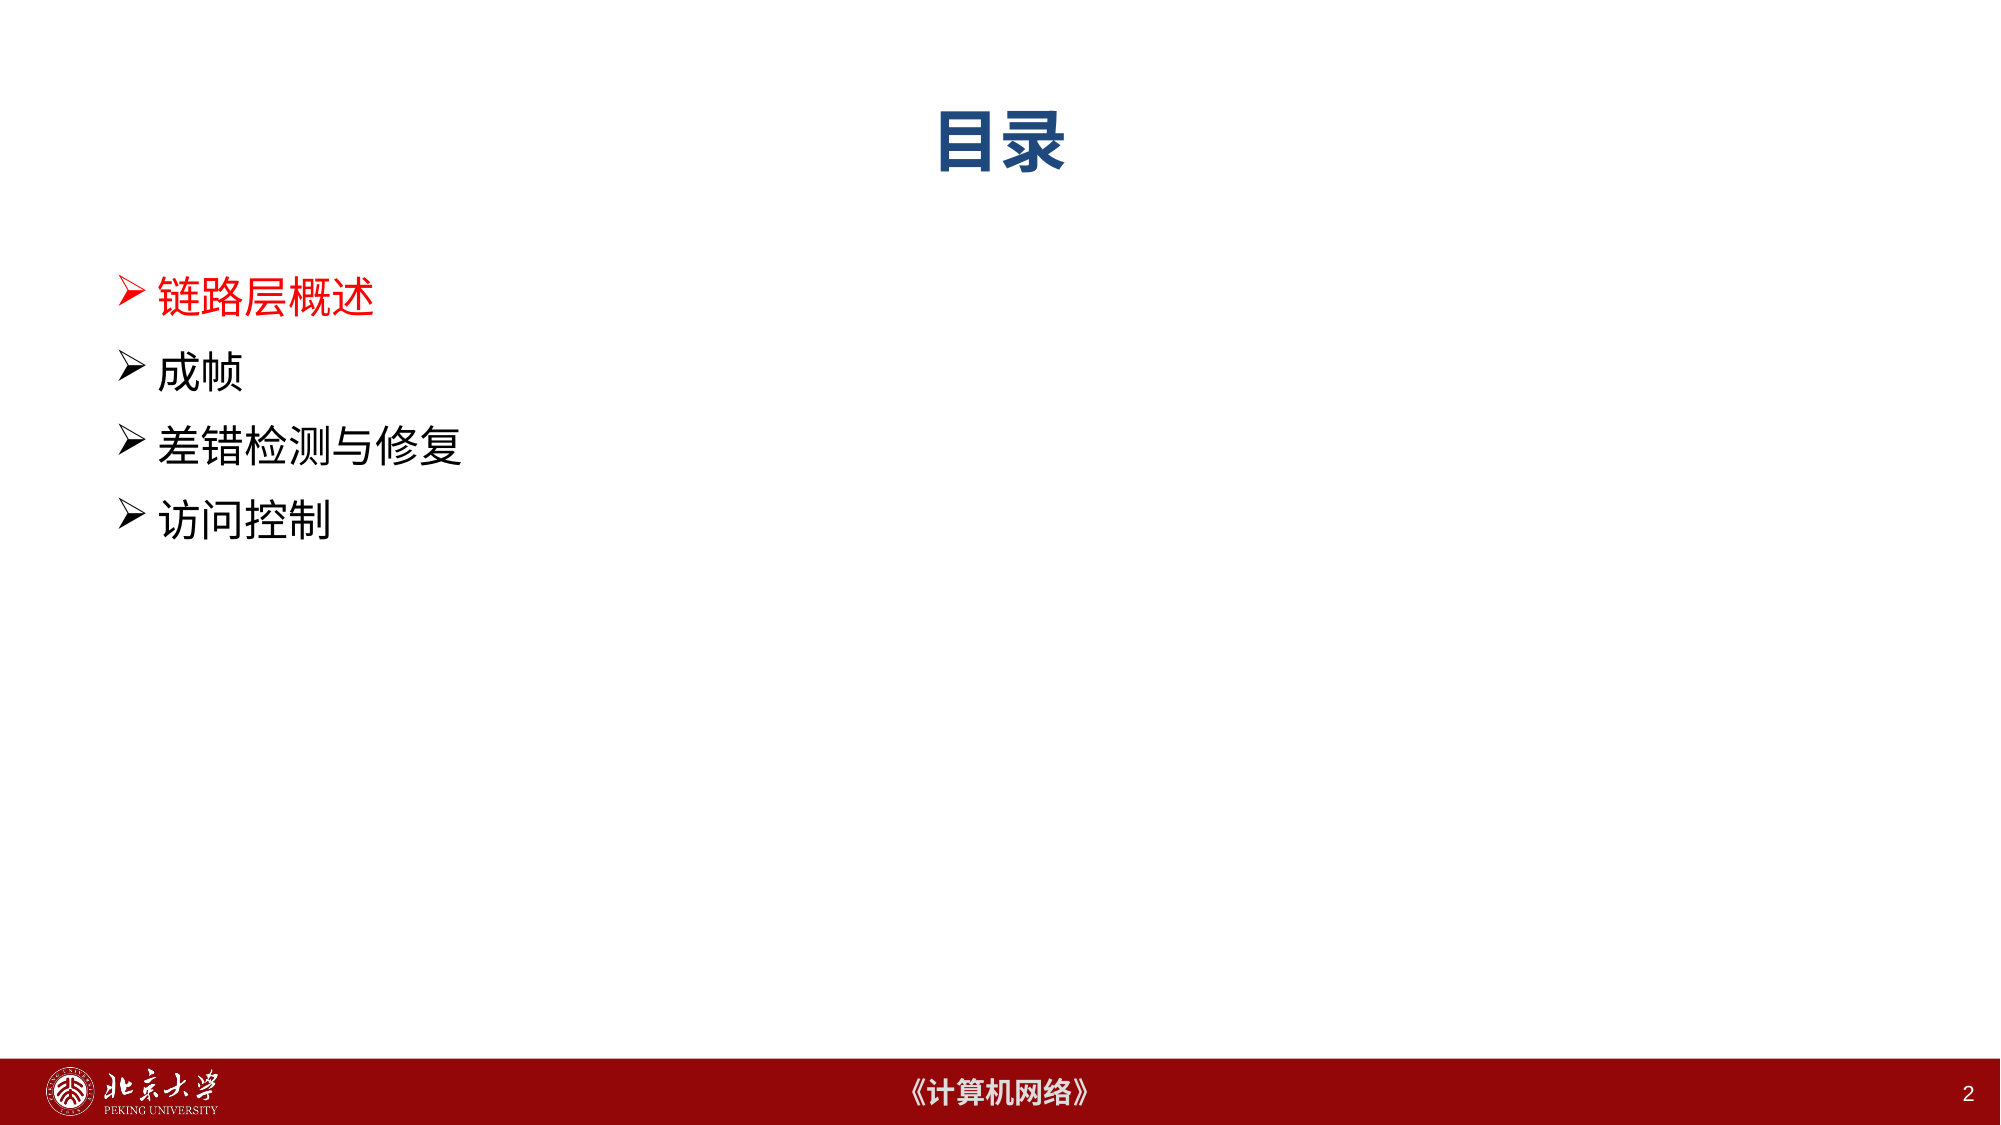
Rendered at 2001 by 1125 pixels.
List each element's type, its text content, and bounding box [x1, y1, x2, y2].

slide_number 2 [1522, 1072, 1990, 1125]
title 目录 [99, 45, 1900, 233]
list 链路层概述 成帧 差错检测与修复 访问控制 [99, 262, 1900, 1005]
picture [46, 1067, 218, 1116]
